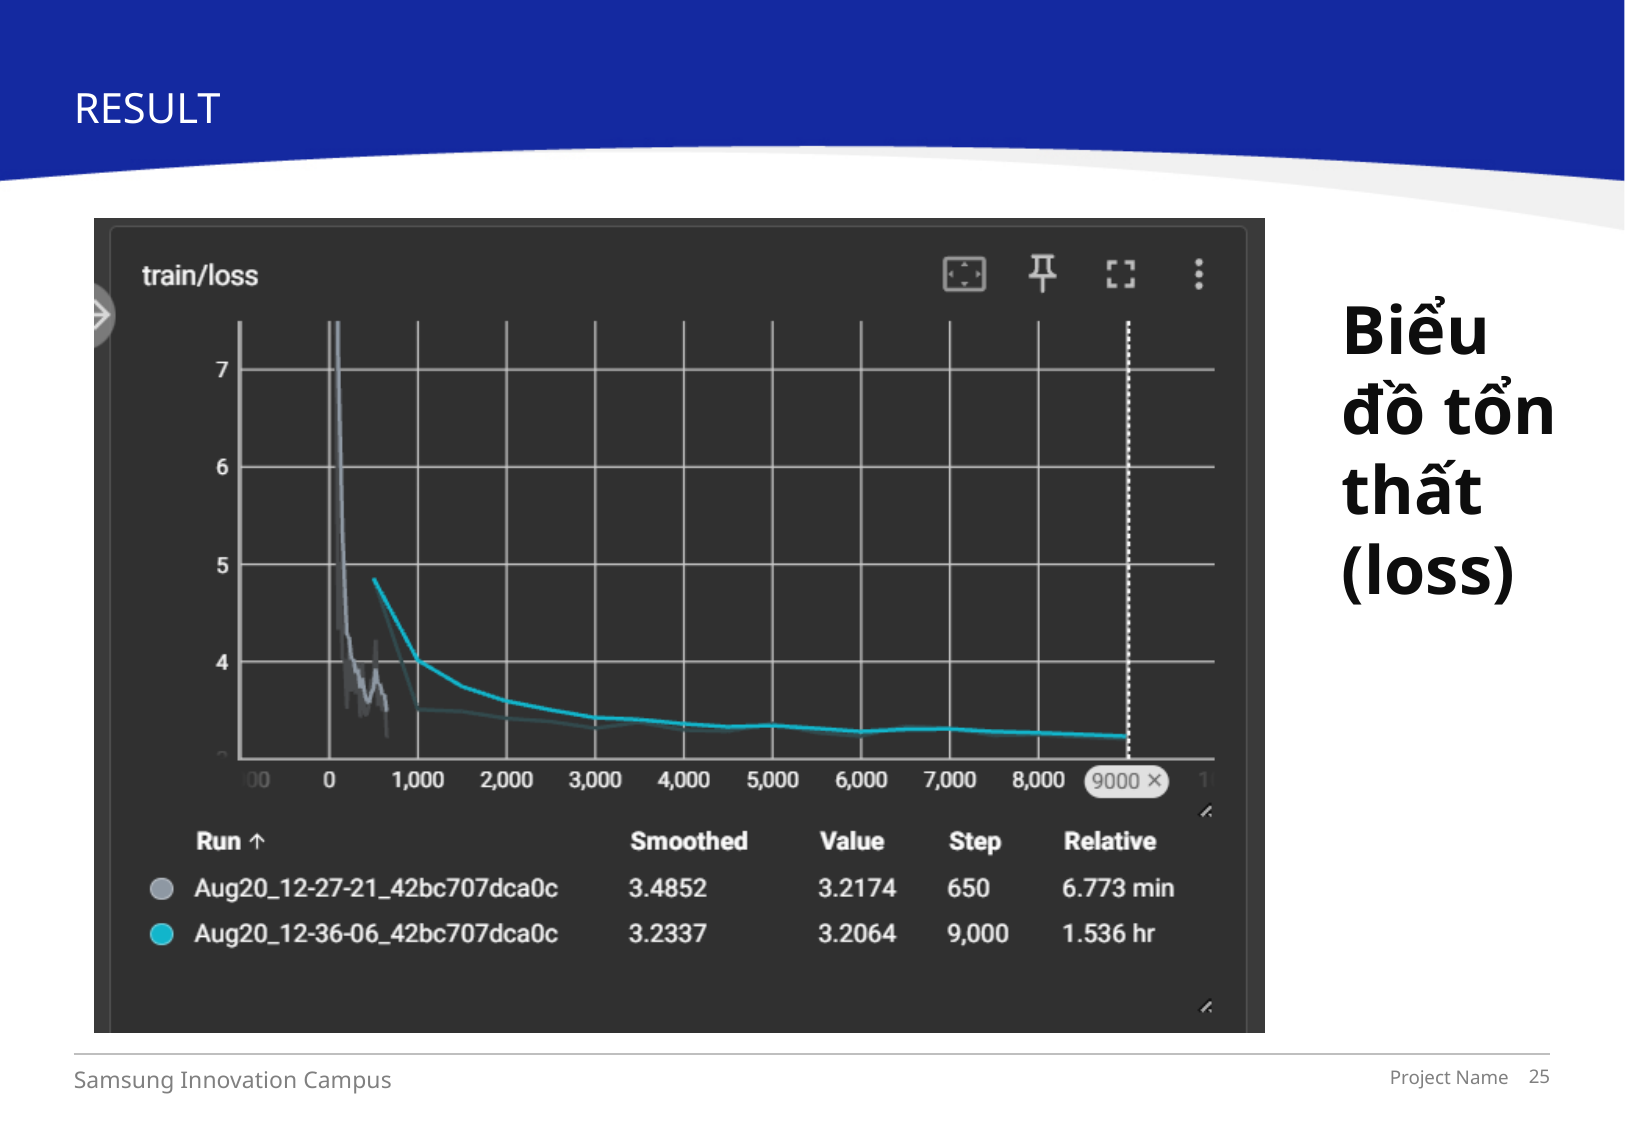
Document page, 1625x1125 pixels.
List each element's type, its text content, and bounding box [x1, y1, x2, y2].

list RESULT [73, 81, 1196, 132]
text_box Biểu đồ tổn thất (loss) [1326, 280, 1575, 615]
picture [0, 0, 1625, 1125]
